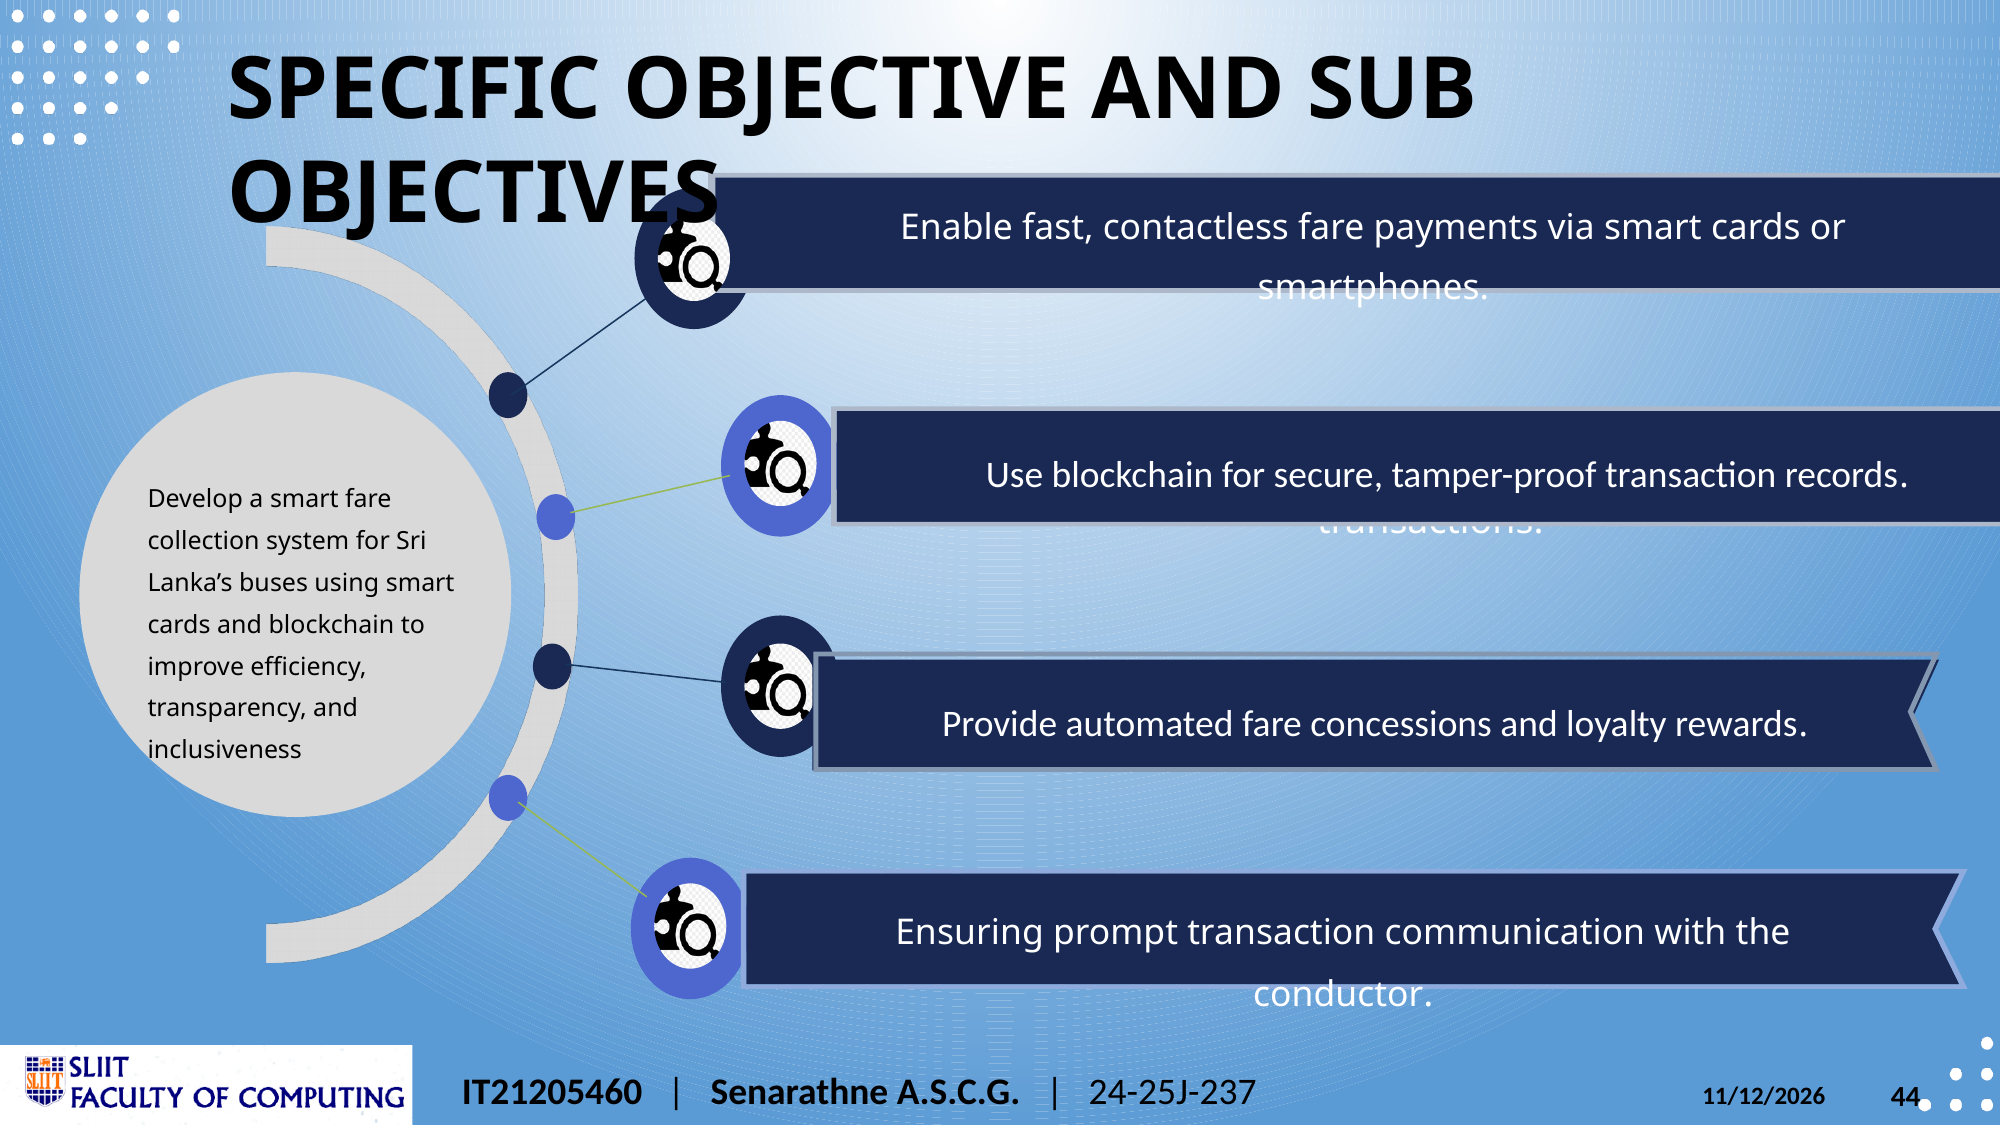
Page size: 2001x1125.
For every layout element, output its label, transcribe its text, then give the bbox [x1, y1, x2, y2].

text_box Specific Objective and Sub Objectives [212, 25, 1913, 161]
text_box [1887, 1036, 2000, 1125]
text_box IT21205460 | Senarathne A.S.C.G. | 24-25J-237 [446, 1059, 1566, 1121]
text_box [79, 161, 1966, 1000]
text_box [0, 0, 180, 145]
text_box Ensuring prompt transaction communication with the conductor. [814, 1000, 1873, 1078]
picture [0, 1045, 413, 1125]
